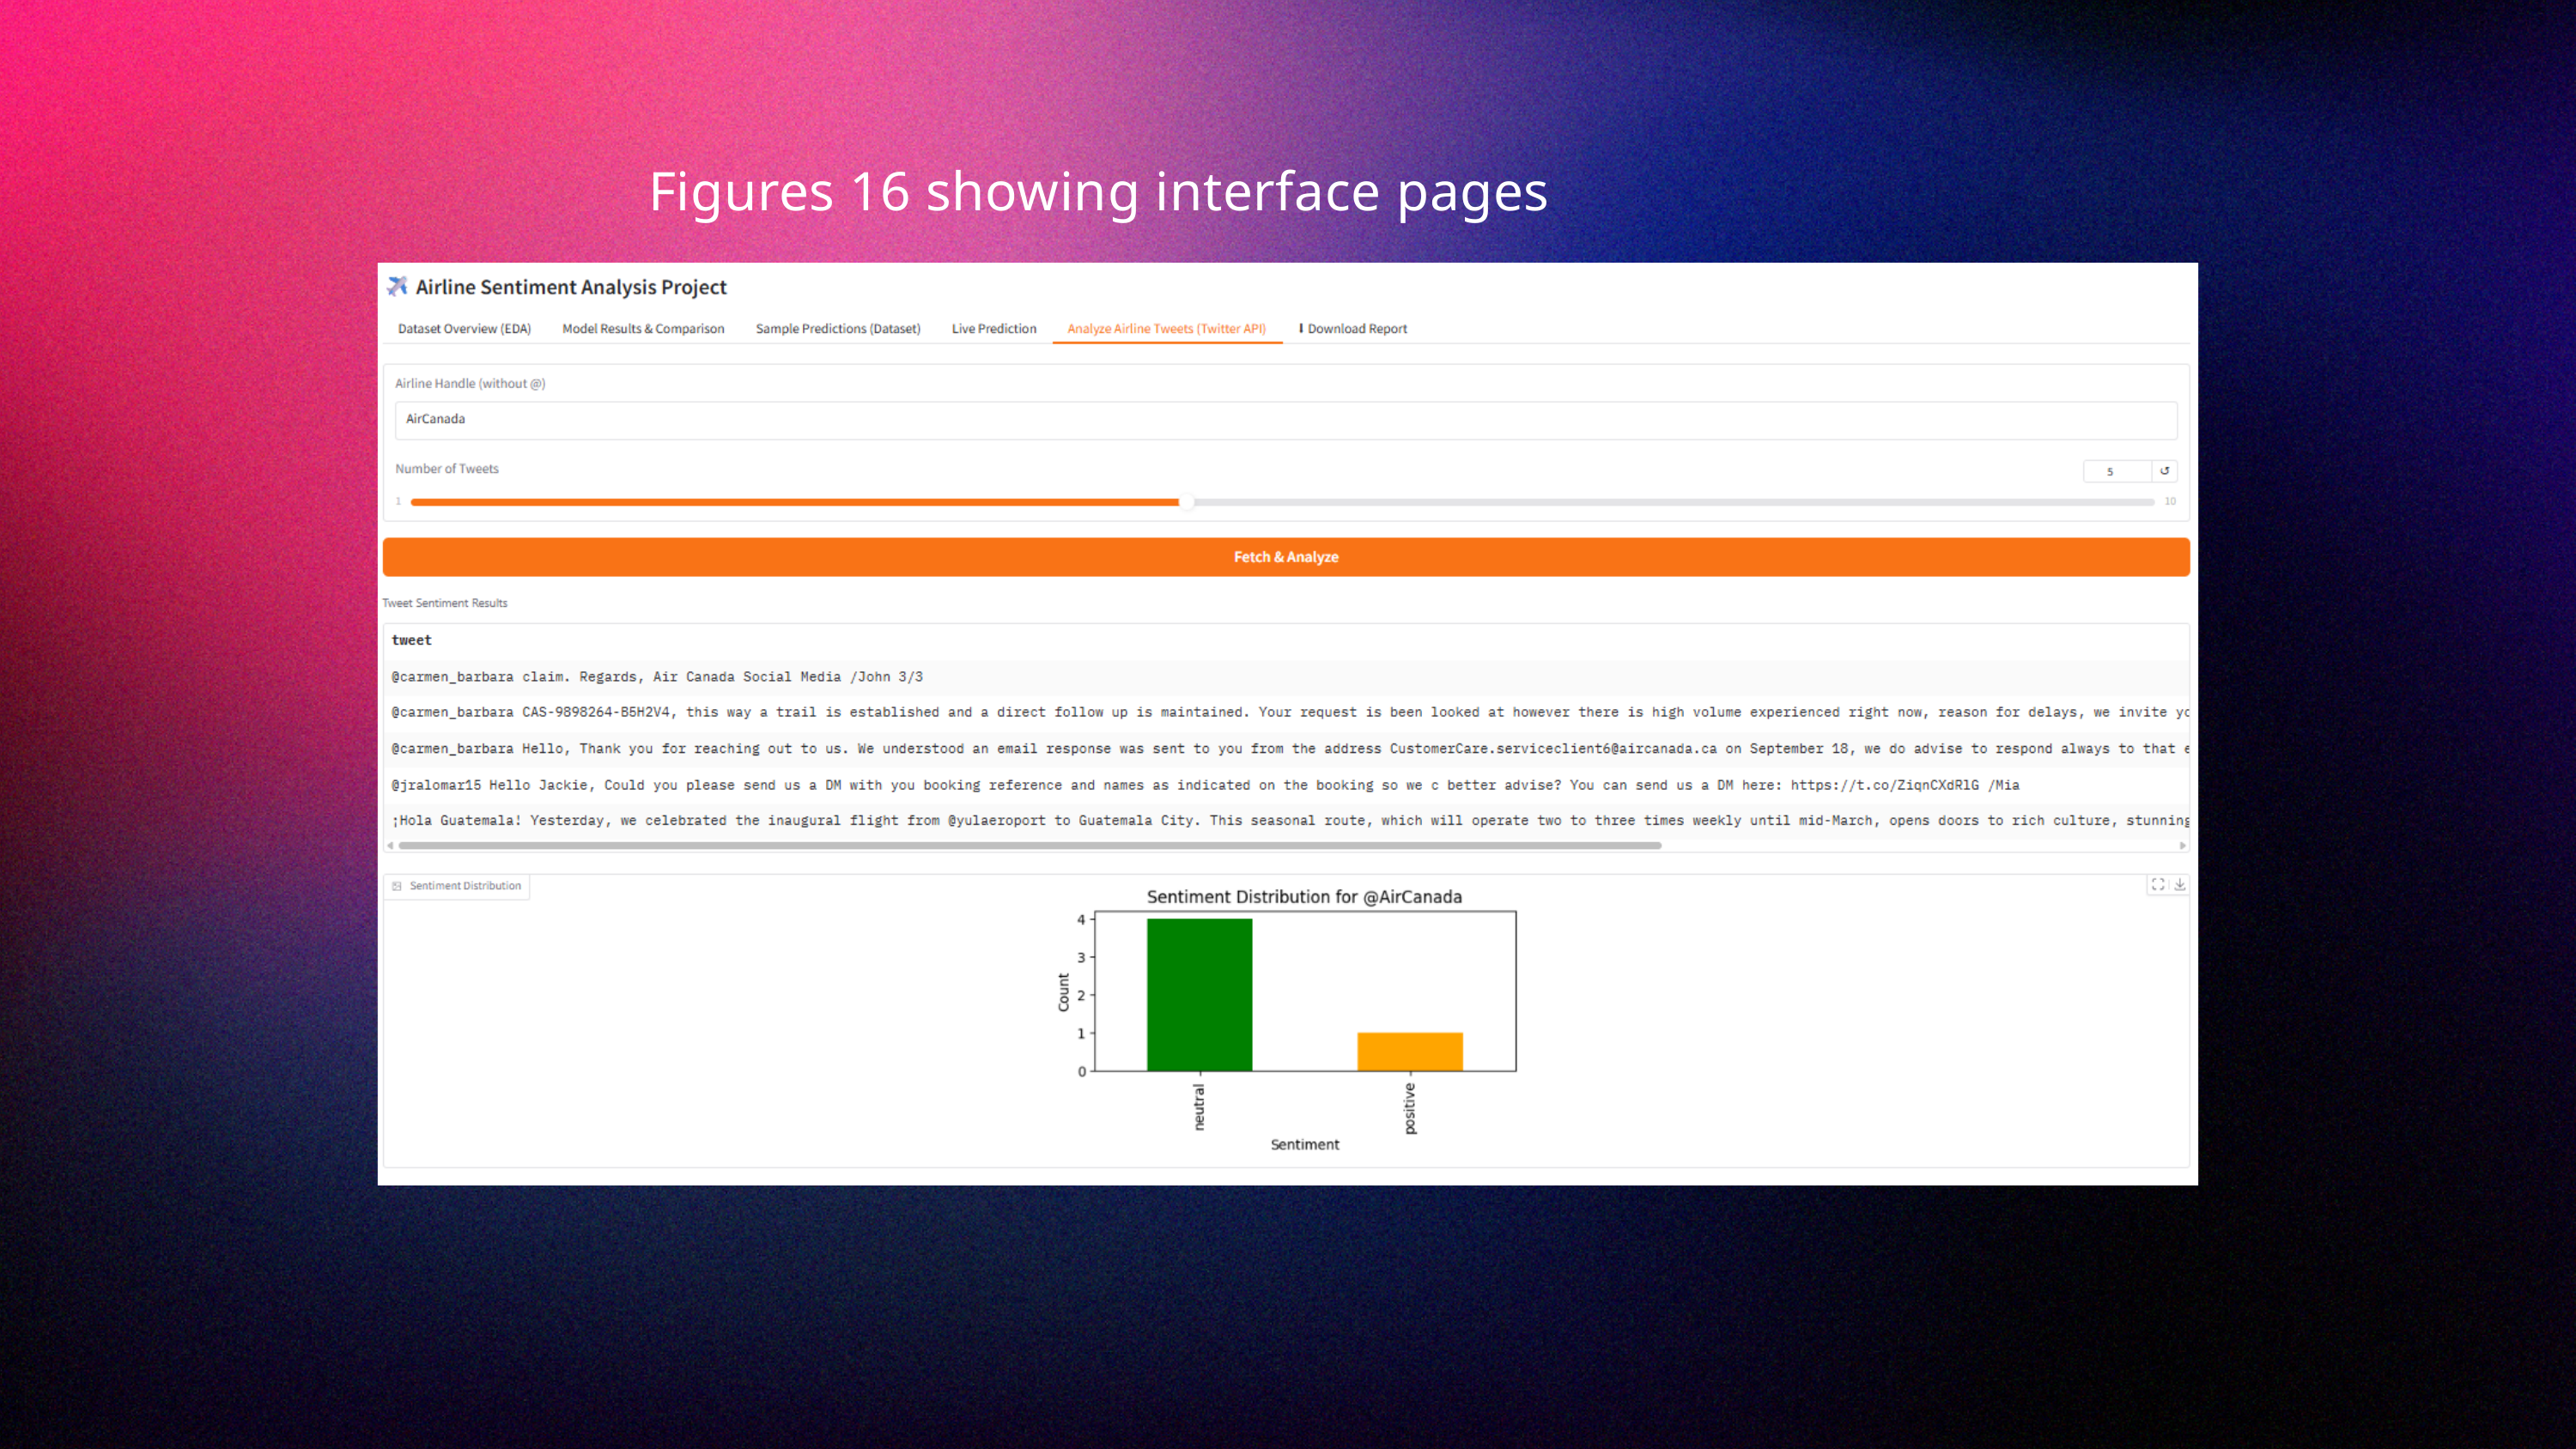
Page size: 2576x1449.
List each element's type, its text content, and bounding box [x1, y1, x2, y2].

text_box [377, 263, 2199, 1185]
text_box [0, 0, 2576, 1449]
text_box Figures 16 showing interface pages [648, 151, 2014, 221]
